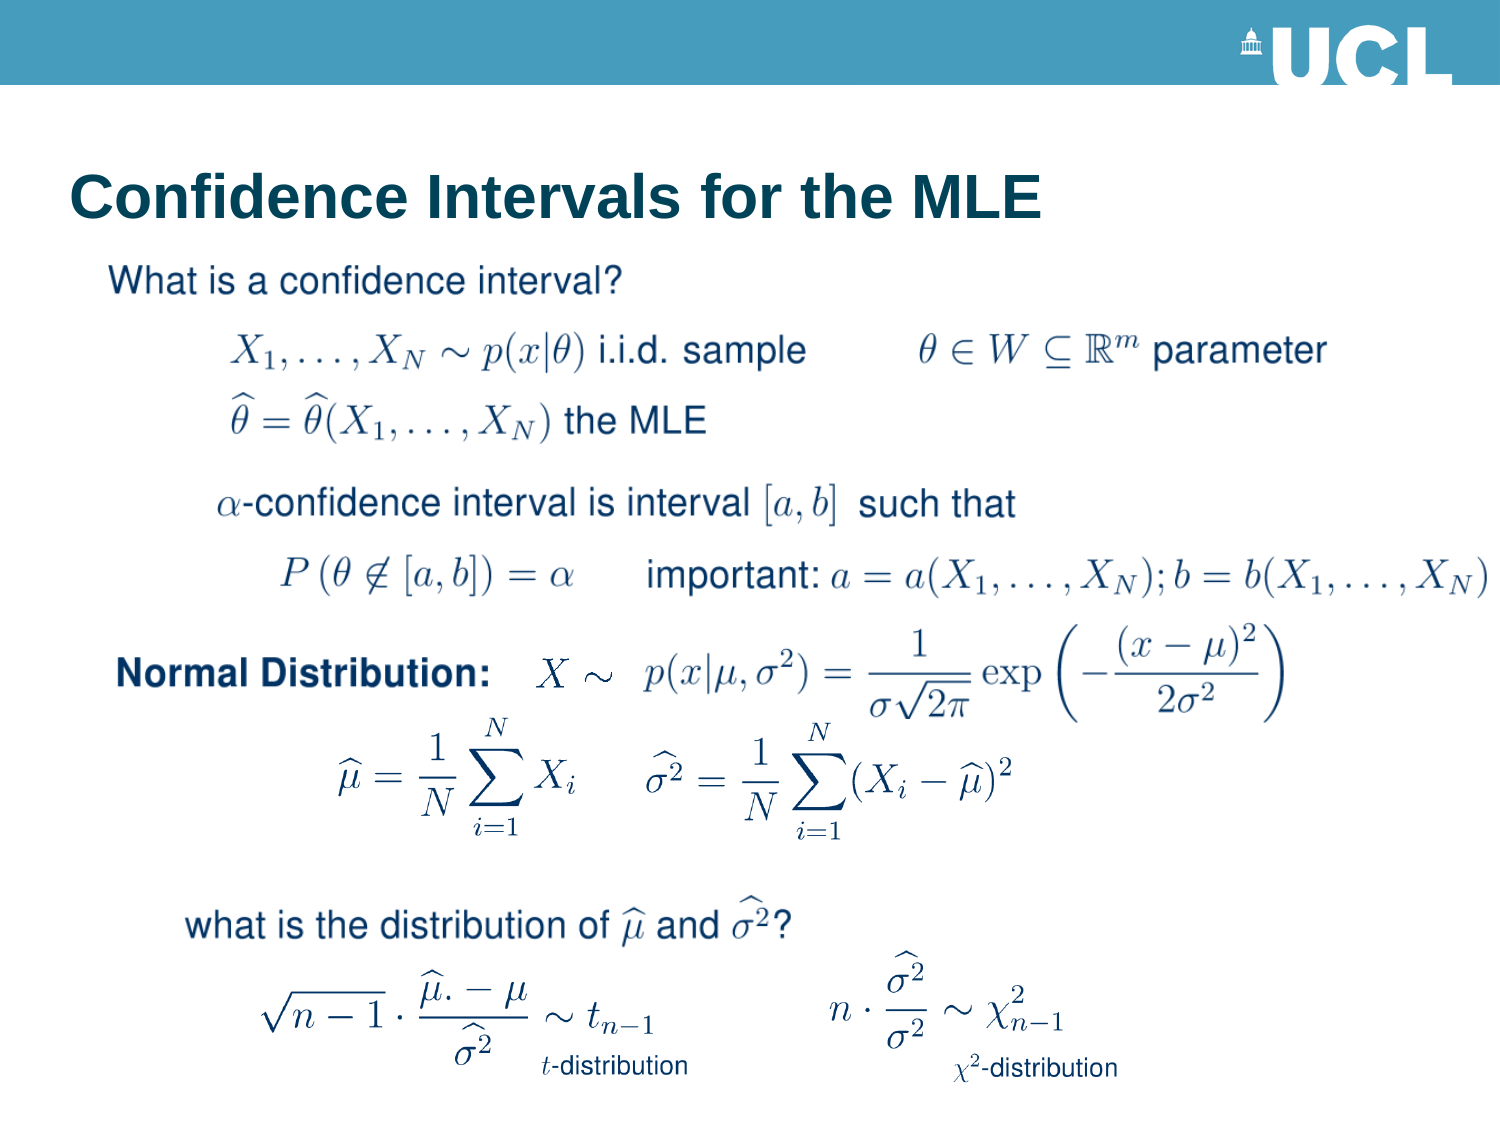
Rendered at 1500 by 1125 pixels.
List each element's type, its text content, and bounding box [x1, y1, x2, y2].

picture [230, 390, 708, 446]
picture [182, 893, 793, 949]
title Confidence Intervals for the MLE [54, 148, 1447, 244]
picture [919, 332, 1329, 374]
picture [257, 967, 687, 1078]
picture [108, 263, 623, 299]
picture [277, 552, 575, 597]
picture [534, 656, 614, 688]
picture [335, 714, 575, 838]
picture [216, 481, 837, 527]
picture [859, 486, 1017, 522]
picture [642, 621, 1287, 842]
picture [0, 0, 1500, 85]
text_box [646, 553, 1489, 599]
picture [116, 655, 488, 691]
picture [952, 1053, 1117, 1085]
picture [227, 328, 807, 374]
picture [829, 948, 1065, 1052]
